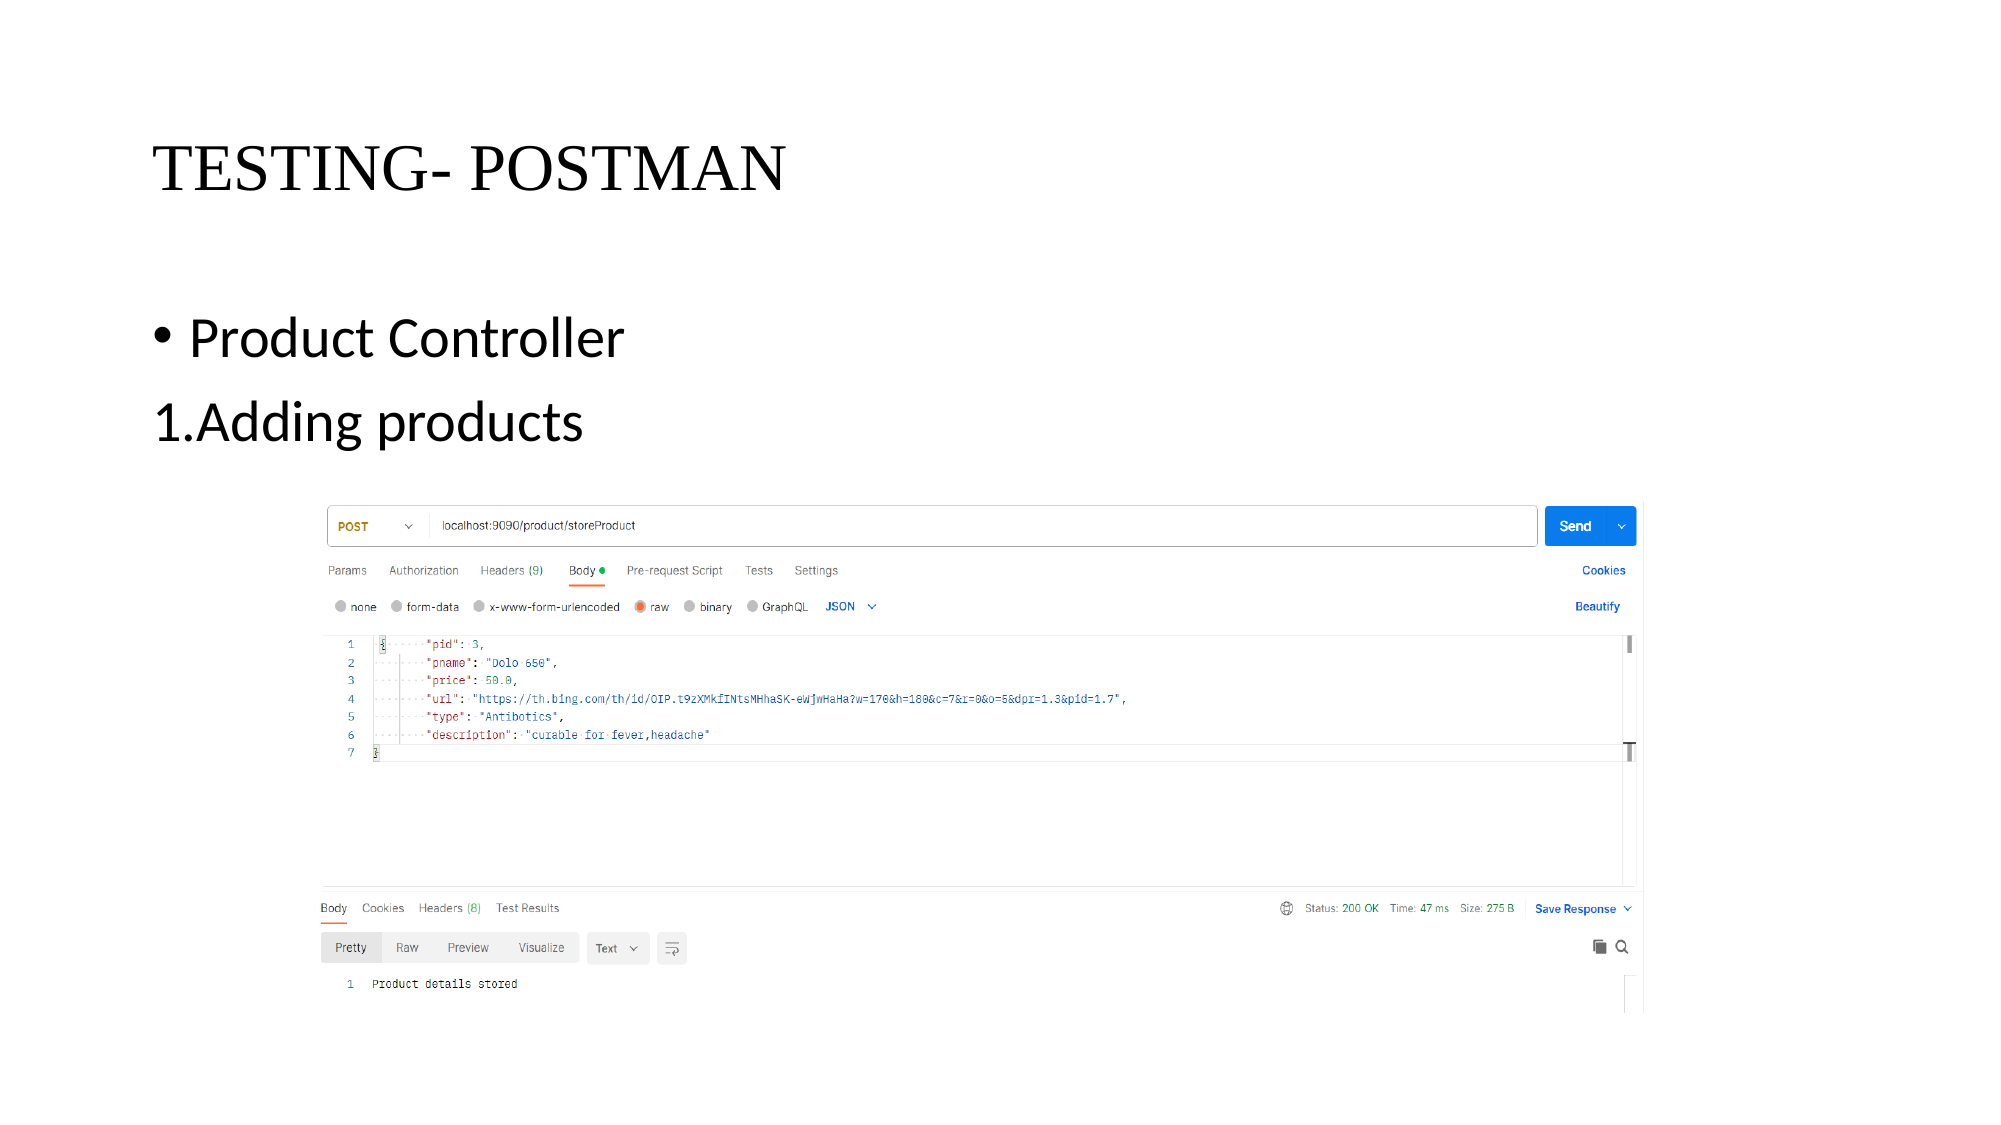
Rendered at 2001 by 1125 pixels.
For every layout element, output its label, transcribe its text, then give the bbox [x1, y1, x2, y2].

picture [321, 501, 1645, 1013]
list Product Controller 1.Adding products [137, 299, 1863, 1014]
title TESTING- POSTMAN [137, 59, 1863, 278]
